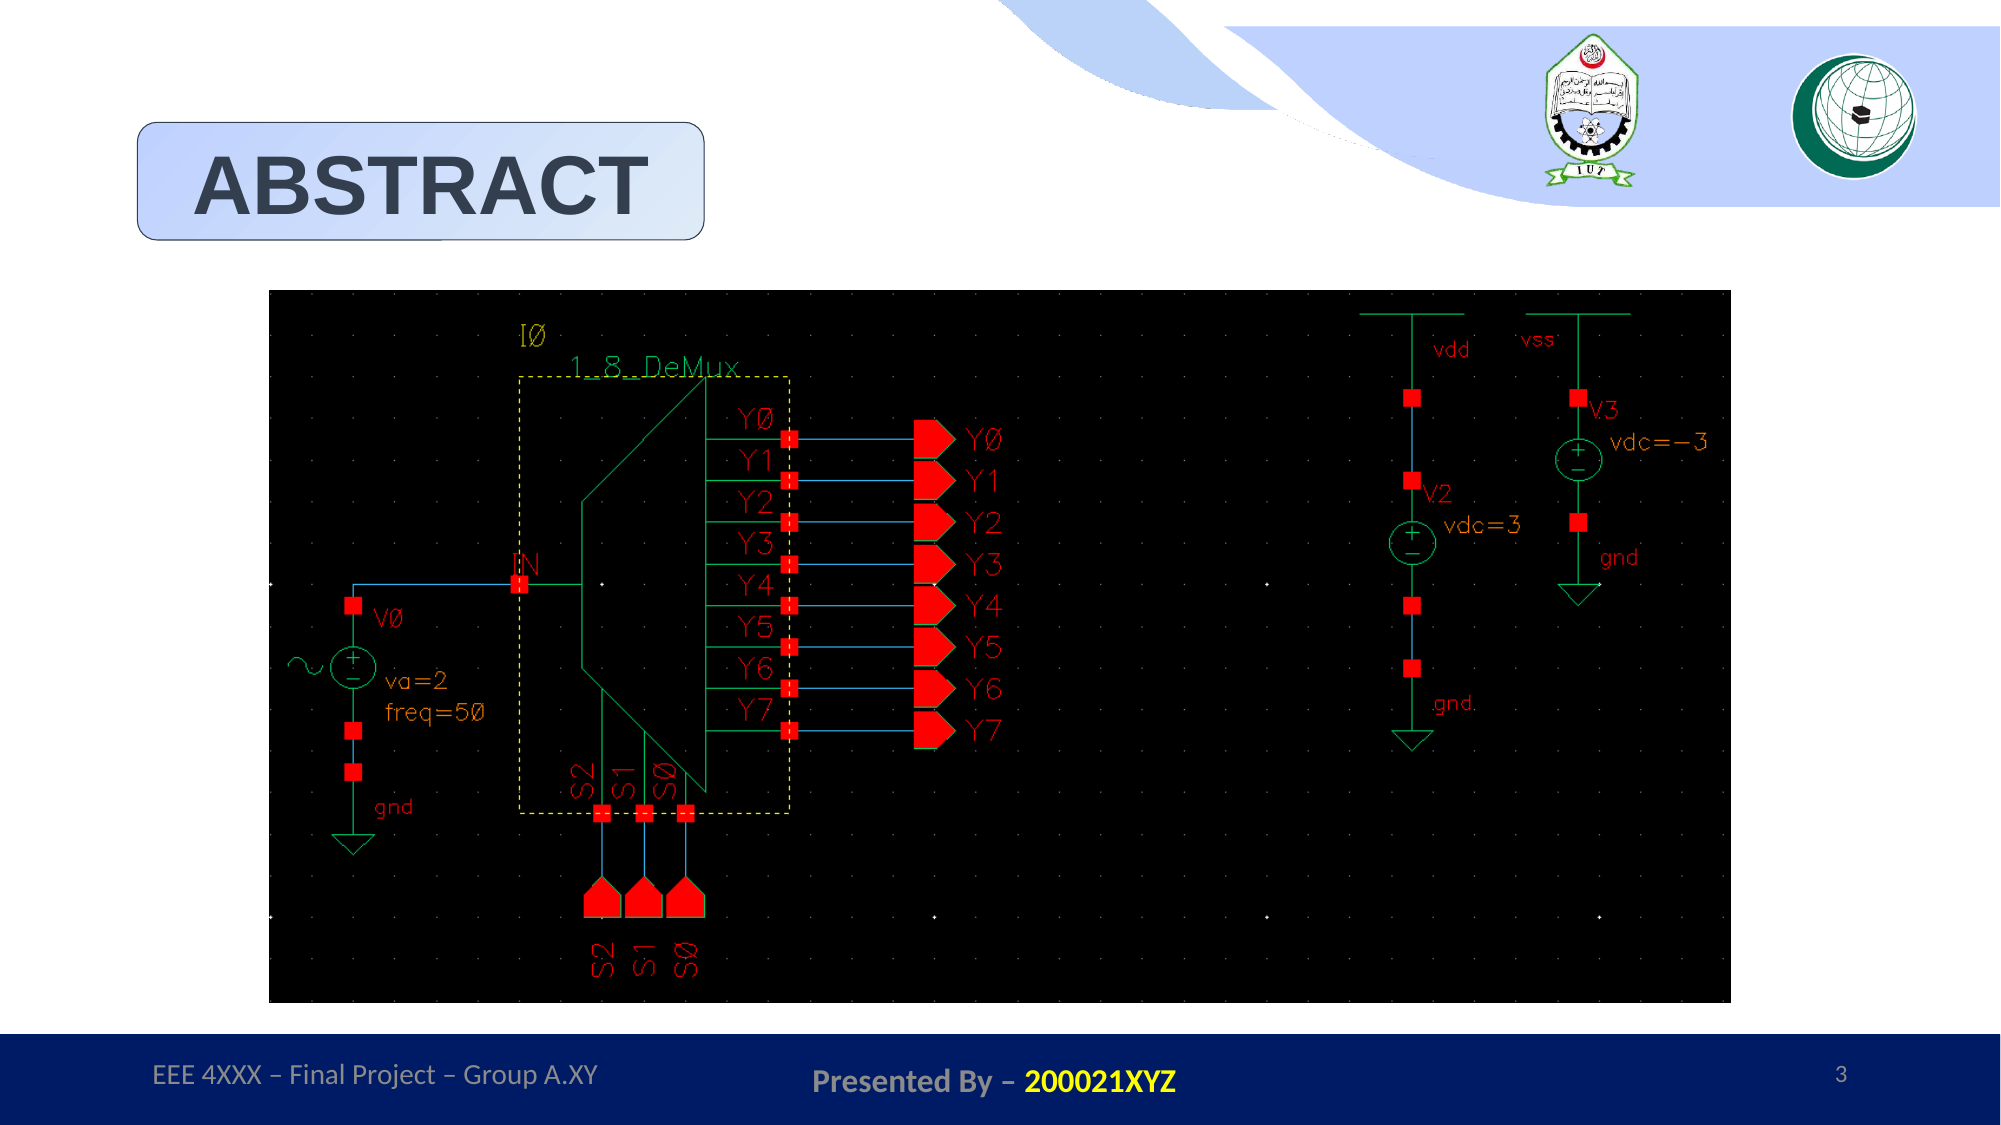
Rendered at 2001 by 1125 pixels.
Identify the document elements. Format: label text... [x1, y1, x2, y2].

slide_number 3 [1412, 1042, 1863, 1103]
picture [269, 290, 1731, 1003]
text_box ABSTRACT [136, 121, 705, 241]
picture [992, 0, 2000, 218]
slide_number EEE 4XXX – Final Project – Group A.XY [137, 1042, 622, 1103]
footer Presented By – 200021XYZ [662, 1042, 1338, 1103]
